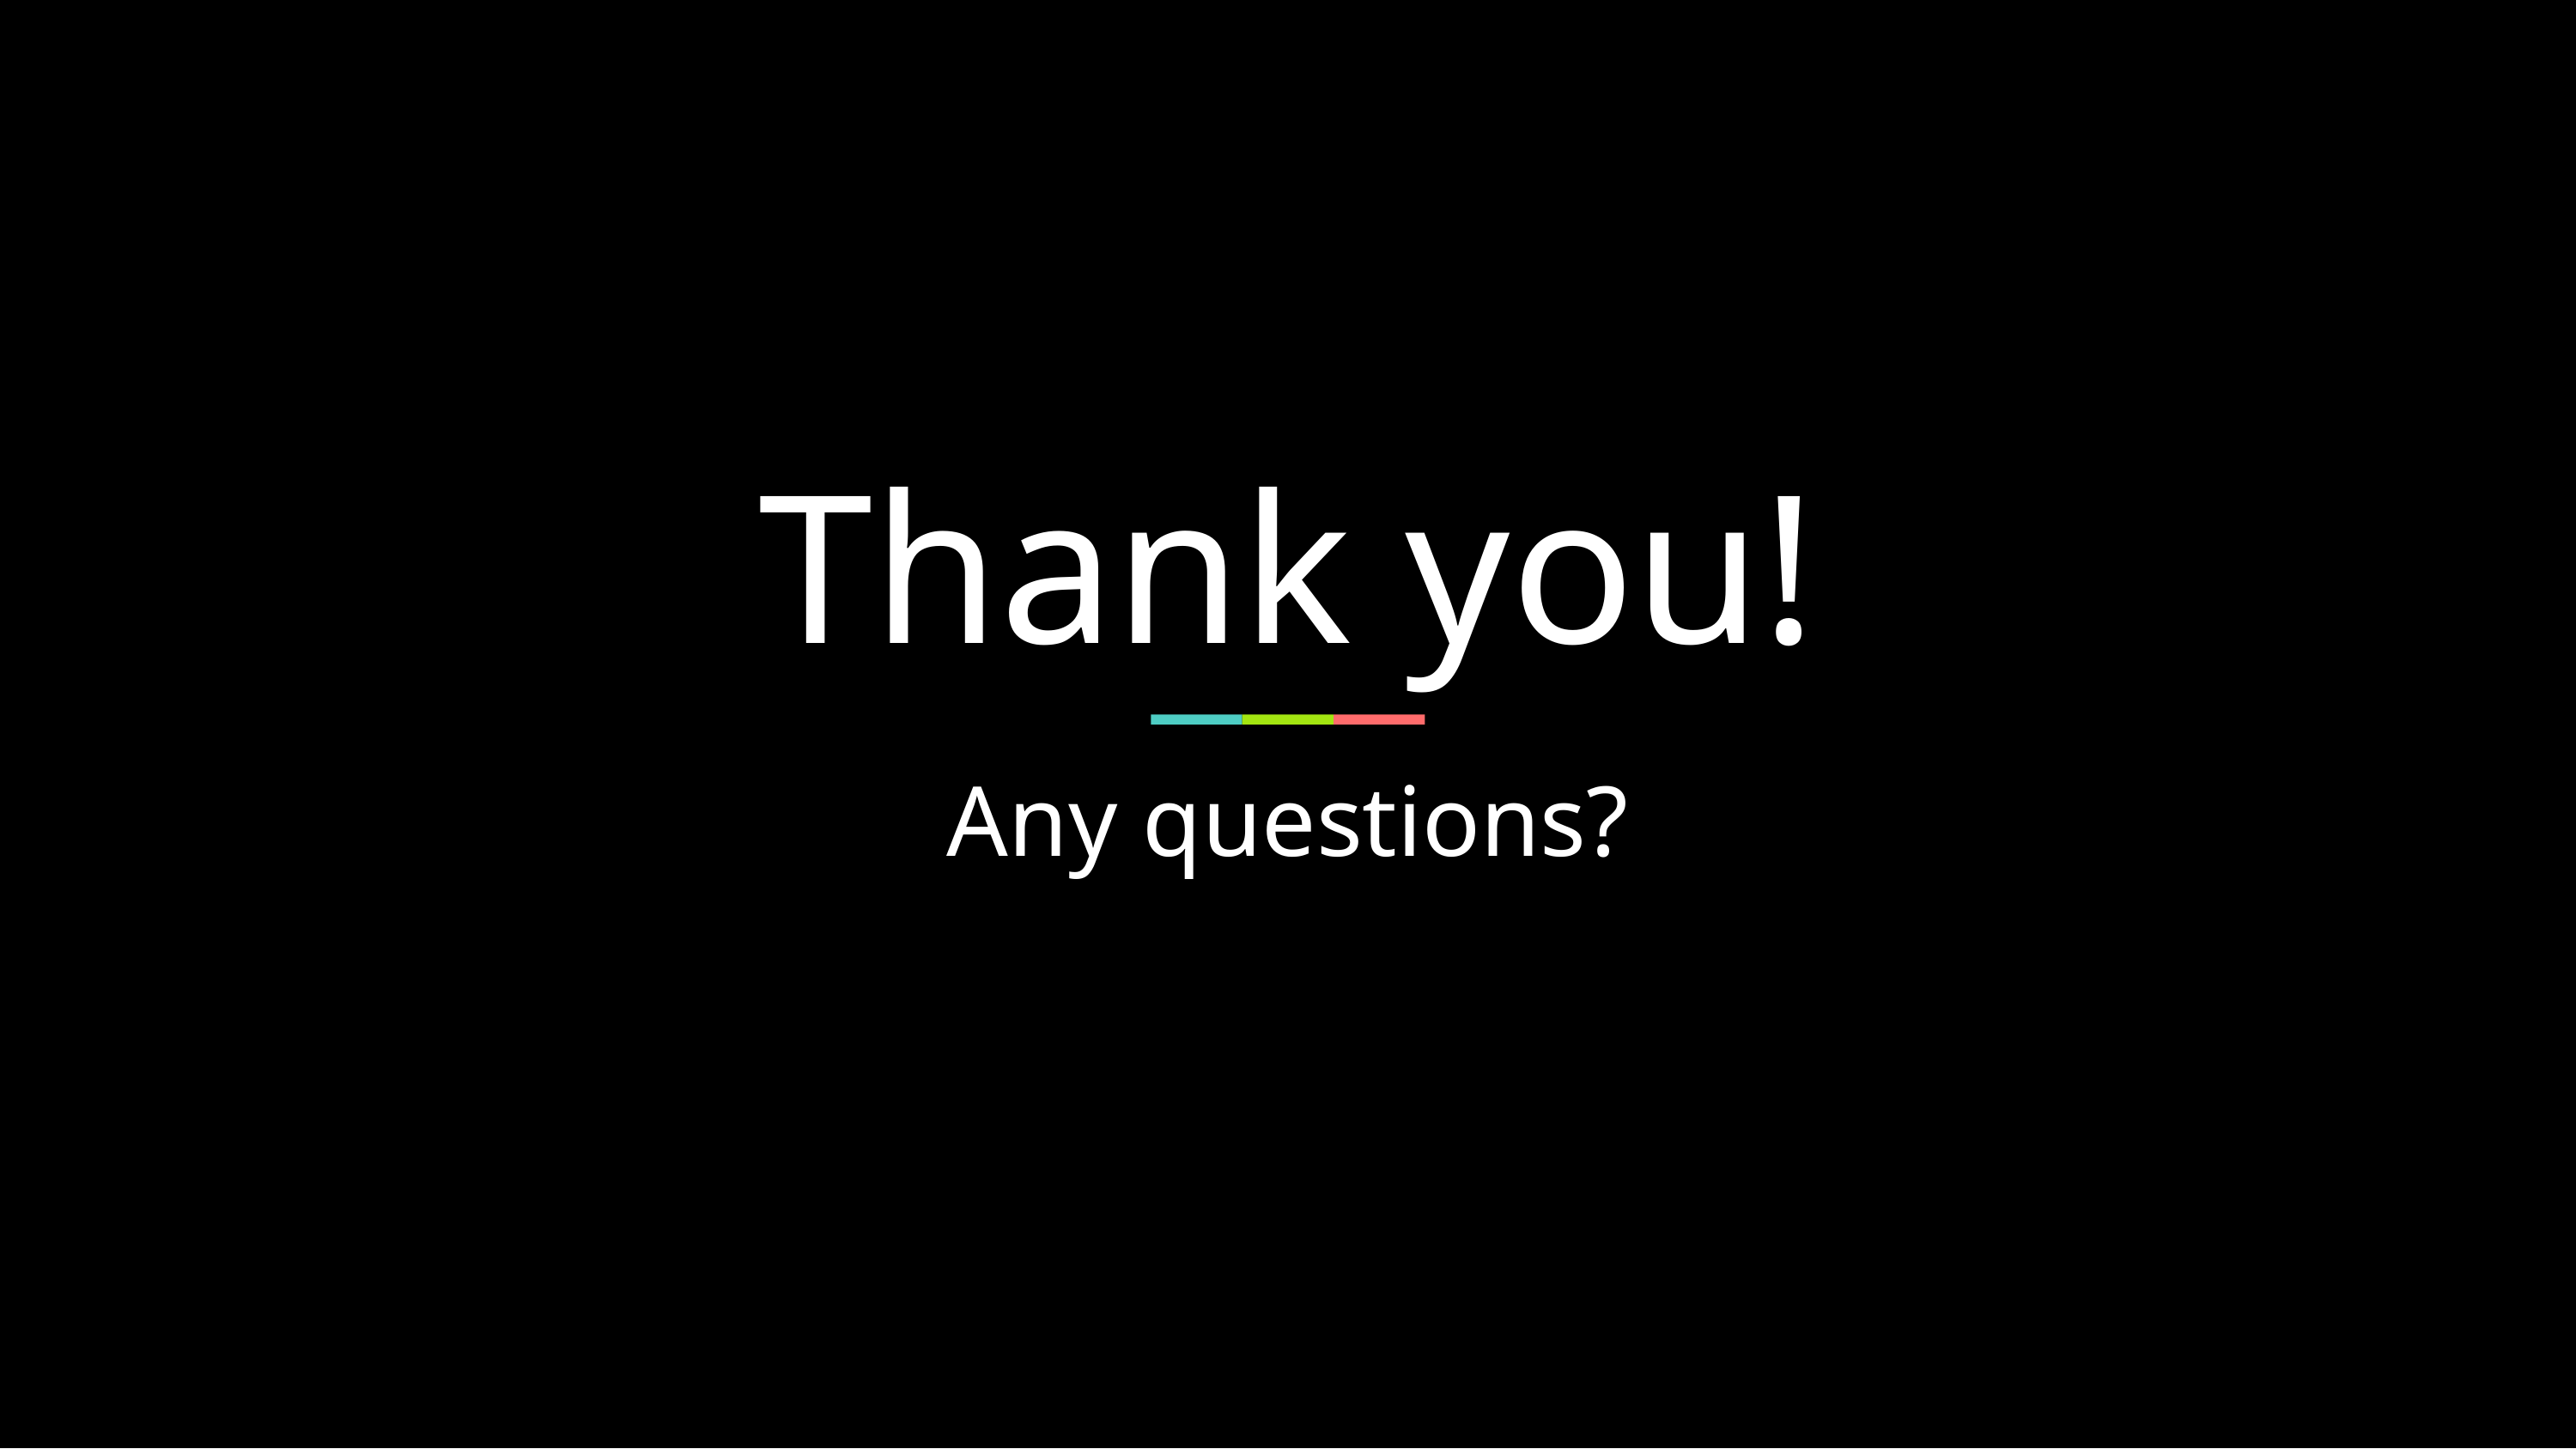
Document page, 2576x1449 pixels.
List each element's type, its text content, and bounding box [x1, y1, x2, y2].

title Thank you! [67, 513, 2509, 694]
list Any questions? [451, 753, 2125, 858]
